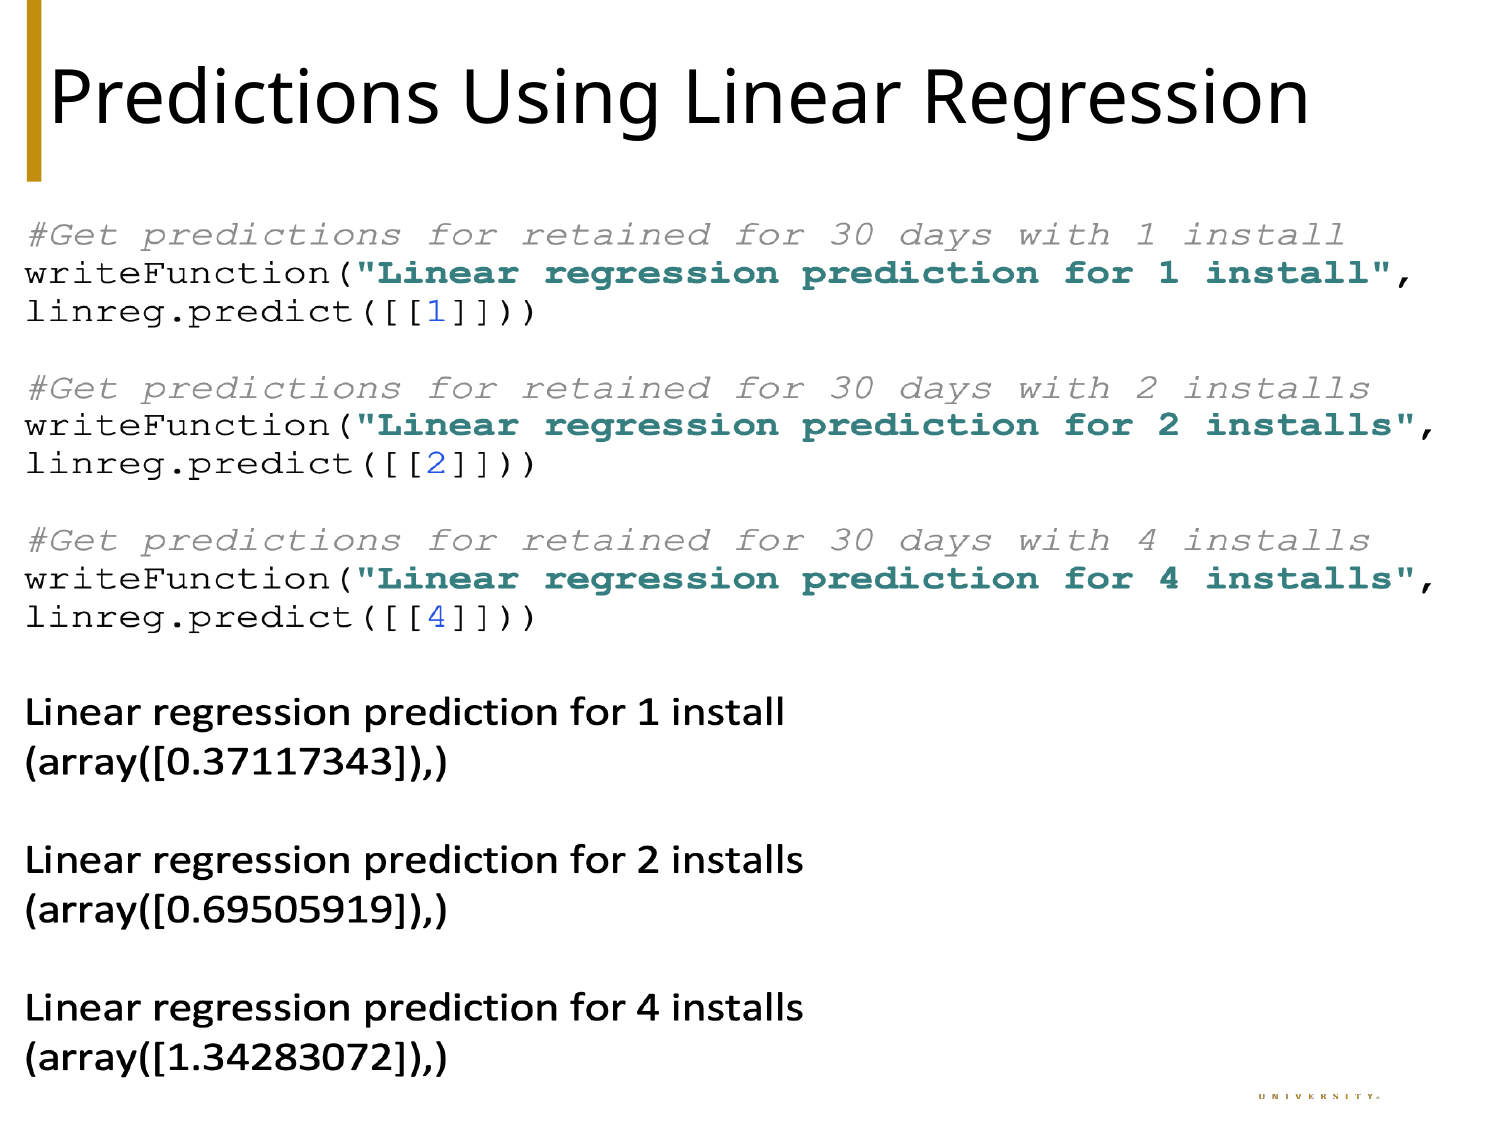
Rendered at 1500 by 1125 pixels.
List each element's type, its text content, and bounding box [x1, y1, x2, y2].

text_box Predictions Using Linear Regression [48, 48, 1325, 164]
picture [0, 183, 1500, 1099]
